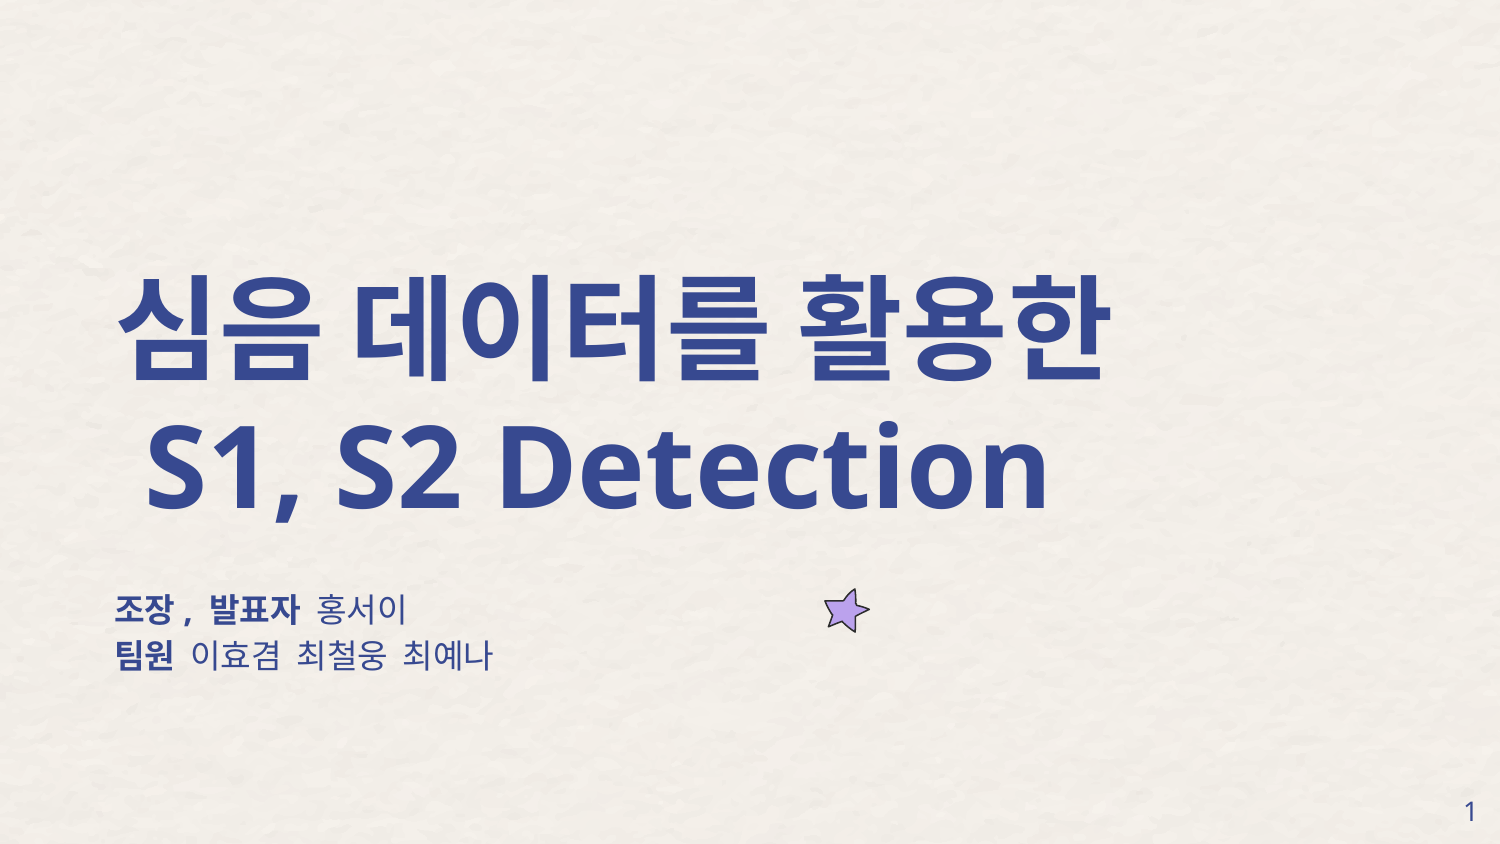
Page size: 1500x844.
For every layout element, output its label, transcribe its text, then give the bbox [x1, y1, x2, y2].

text_box [824, 588, 870, 633]
subtitle 조장, 발표자 홍서이 팀원 이효겸 최철웅 최예나 [99, 568, 732, 674]
title 심음 데이터를 활용한 S1, S2 Detection [99, 99, 1377, 547]
slide_number ‹#› [1403, 779, 1494, 844]
